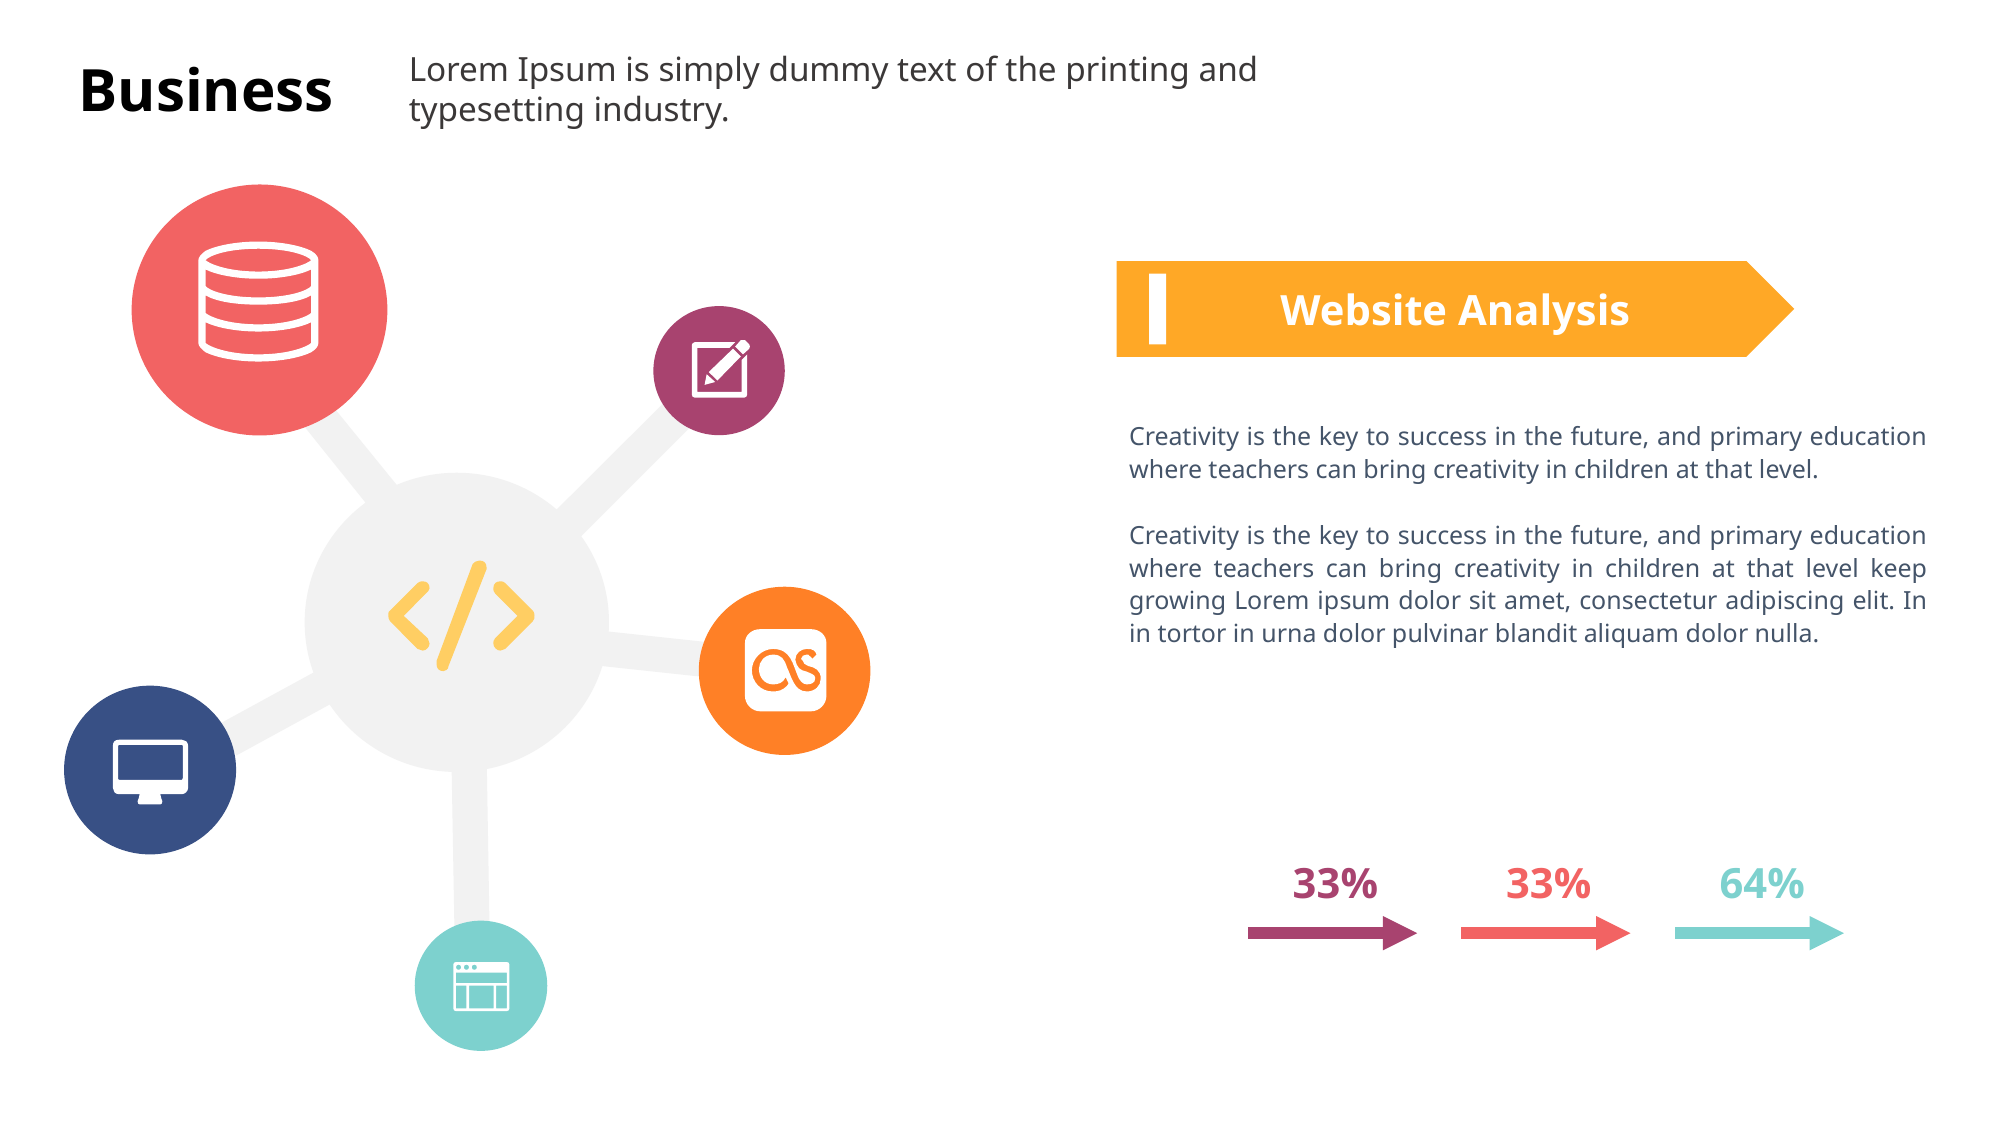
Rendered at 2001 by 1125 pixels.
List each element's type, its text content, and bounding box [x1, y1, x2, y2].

text_box Business [63, 46, 349, 131]
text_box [59, 170, 871, 1052]
text_box [1115, 259, 1796, 358]
text_box 33% [1464, 837, 1633, 928]
text_box Website Analysis [1250, 268, 1661, 349]
text_box Lorem Ipsum is simply dummy text of the printing and typesetting industry. [394, 41, 1395, 136]
text_box 33% [1251, 837, 1420, 928]
text_box Creativity is the key to success in the future, and primary education where teachers can bring creativity in children at that level. Creativity is the key to success in the future, and primary education where teachers can bring creativity in children at that level keep growing Lorem ipsum dolor sit amet, consectetur adipiscing elit. In in tortor in urna dolor pulvinar blandit aliquam dolor nulla. [1099, 402, 1959, 663]
text_box 64% [1678, 837, 1847, 928]
text_box [1148, 273, 1167, 345]
